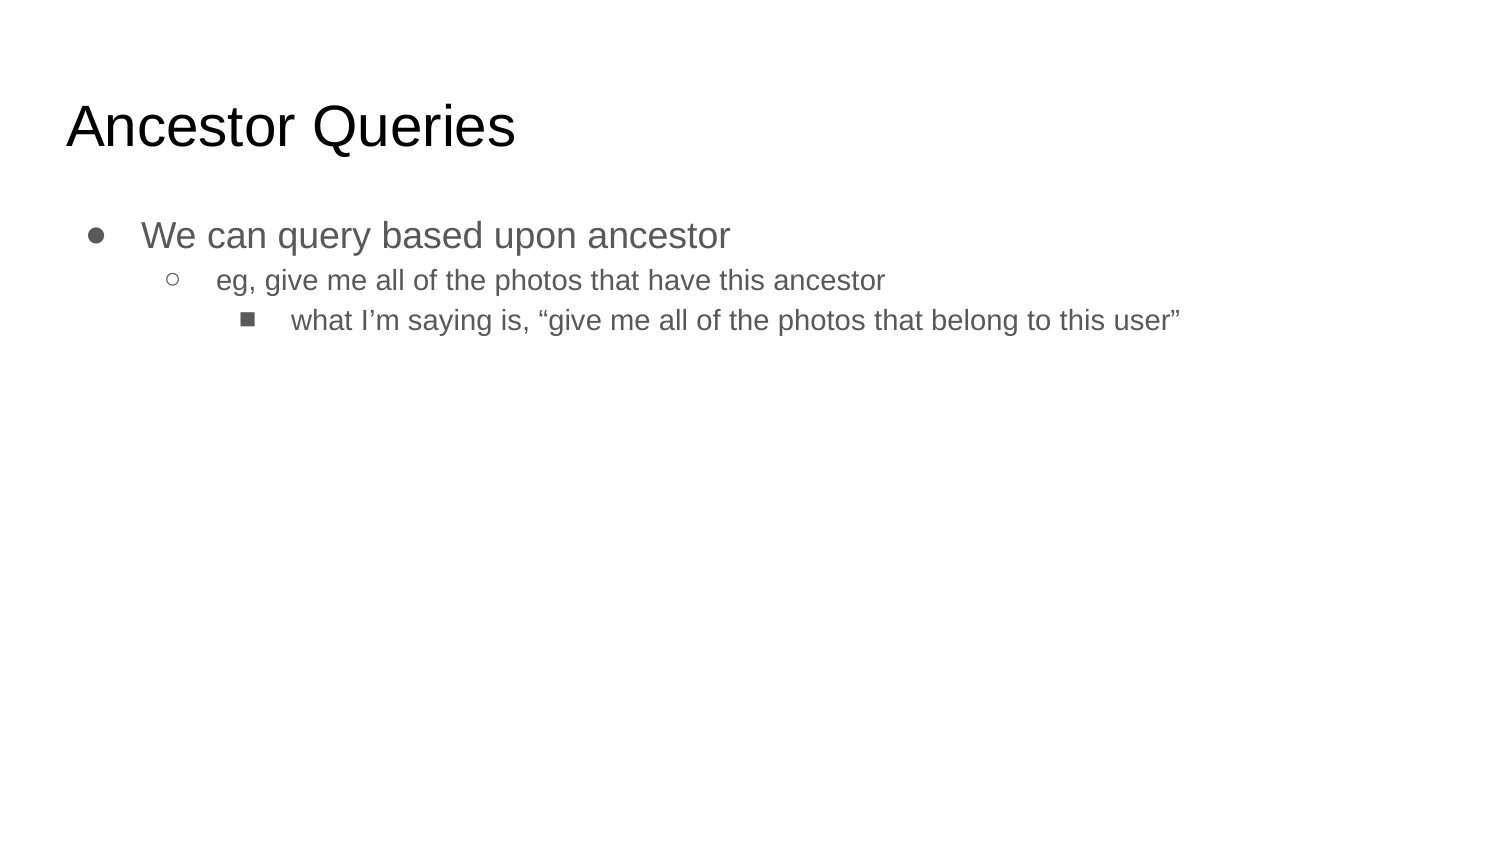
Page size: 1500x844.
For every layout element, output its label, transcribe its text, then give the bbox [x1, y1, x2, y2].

title Ancestor Queries [51, 72, 1449, 167]
list We can query based upon ancestor eg, give me all of the photos that have this ancestor what I’m saying is, “give me all of the photos that belong to this user” [51, 189, 1449, 750]
